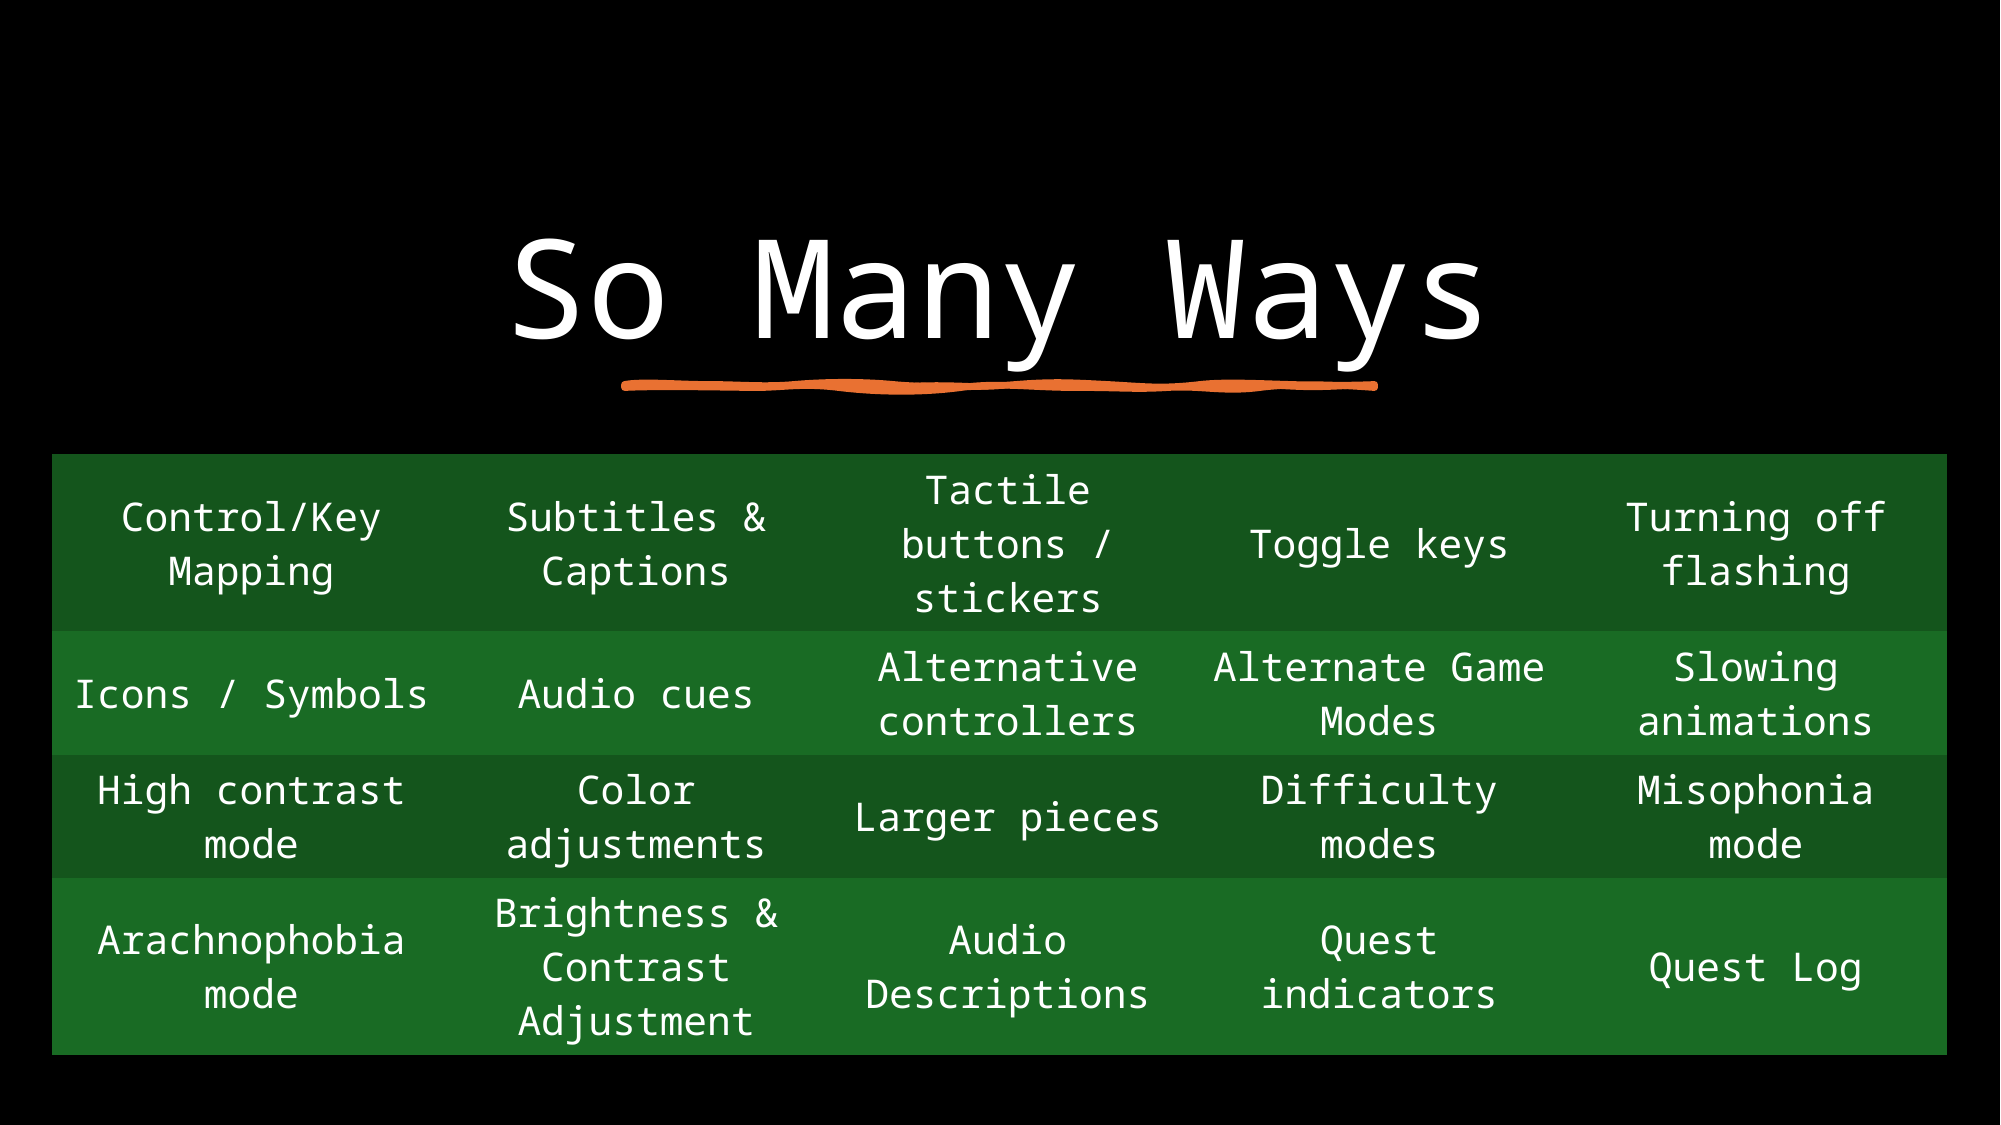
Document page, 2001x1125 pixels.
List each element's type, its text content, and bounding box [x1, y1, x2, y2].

text_box [0, 0, 2000, 1125]
table_cell Brightness & Contrast Adjustment [451, 878, 822, 1055]
table_cell Icons / Symbols [52, 631, 451, 755]
table_header Toggle keys [1194, 454, 1565, 631]
table_cell Quest indicators [1194, 878, 1565, 1055]
table_header Turning off flashing [1565, 454, 1947, 631]
table_header Tactile buttons / stickers [822, 454, 1194, 631]
table_cell Color adjustments [451, 755, 822, 878]
table_cell Difficulty modes [1194, 755, 1565, 878]
table_cell Arachnophobia mode [52, 878, 451, 1055]
table_cell Quest Log [1565, 878, 1947, 1055]
table_cell Alternative controllers [822, 631, 1194, 755]
table_cell Slowing animations [1565, 631, 1947, 755]
table_header Subtitles & Captions [451, 454, 822, 631]
title So Many Ways [104, 75, 1895, 376]
text_box [623, 380, 1377, 393]
table_cell Larger pieces [822, 755, 1194, 878]
table_cell Audio cues [451, 631, 822, 755]
table_cell Alternate Game Modes [1194, 631, 1565, 755]
table_cell Audio Descriptions [822, 878, 1194, 1055]
table_cell High contrast mode [52, 755, 451, 878]
table_cell Misophonia mode [1565, 755, 1947, 878]
table_header Control/Key Mapping [52, 454, 451, 631]
